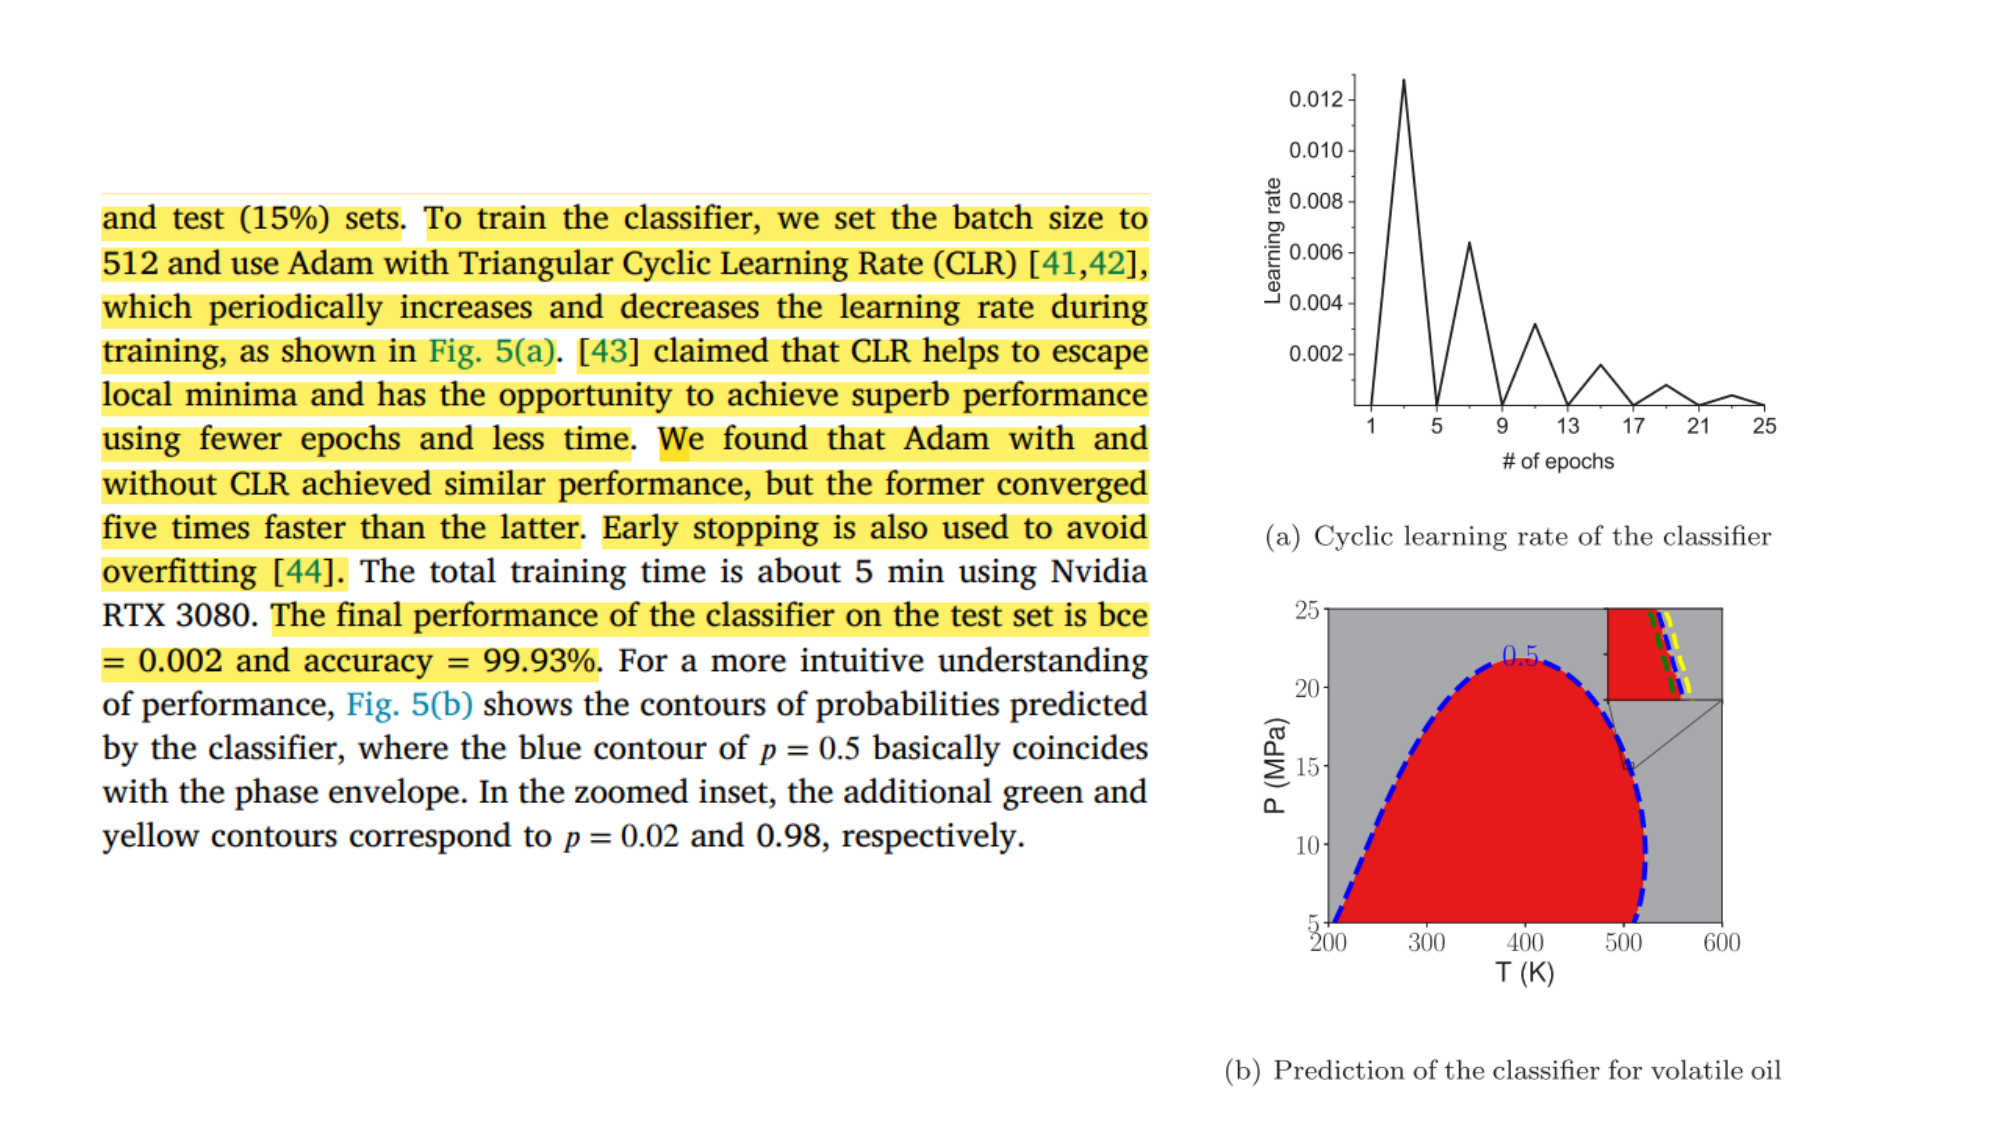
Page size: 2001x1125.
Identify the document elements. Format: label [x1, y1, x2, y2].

picture [89, 193, 1159, 864]
picture [1225, 588, 1793, 1093]
picture [1220, 39, 1793, 563]
